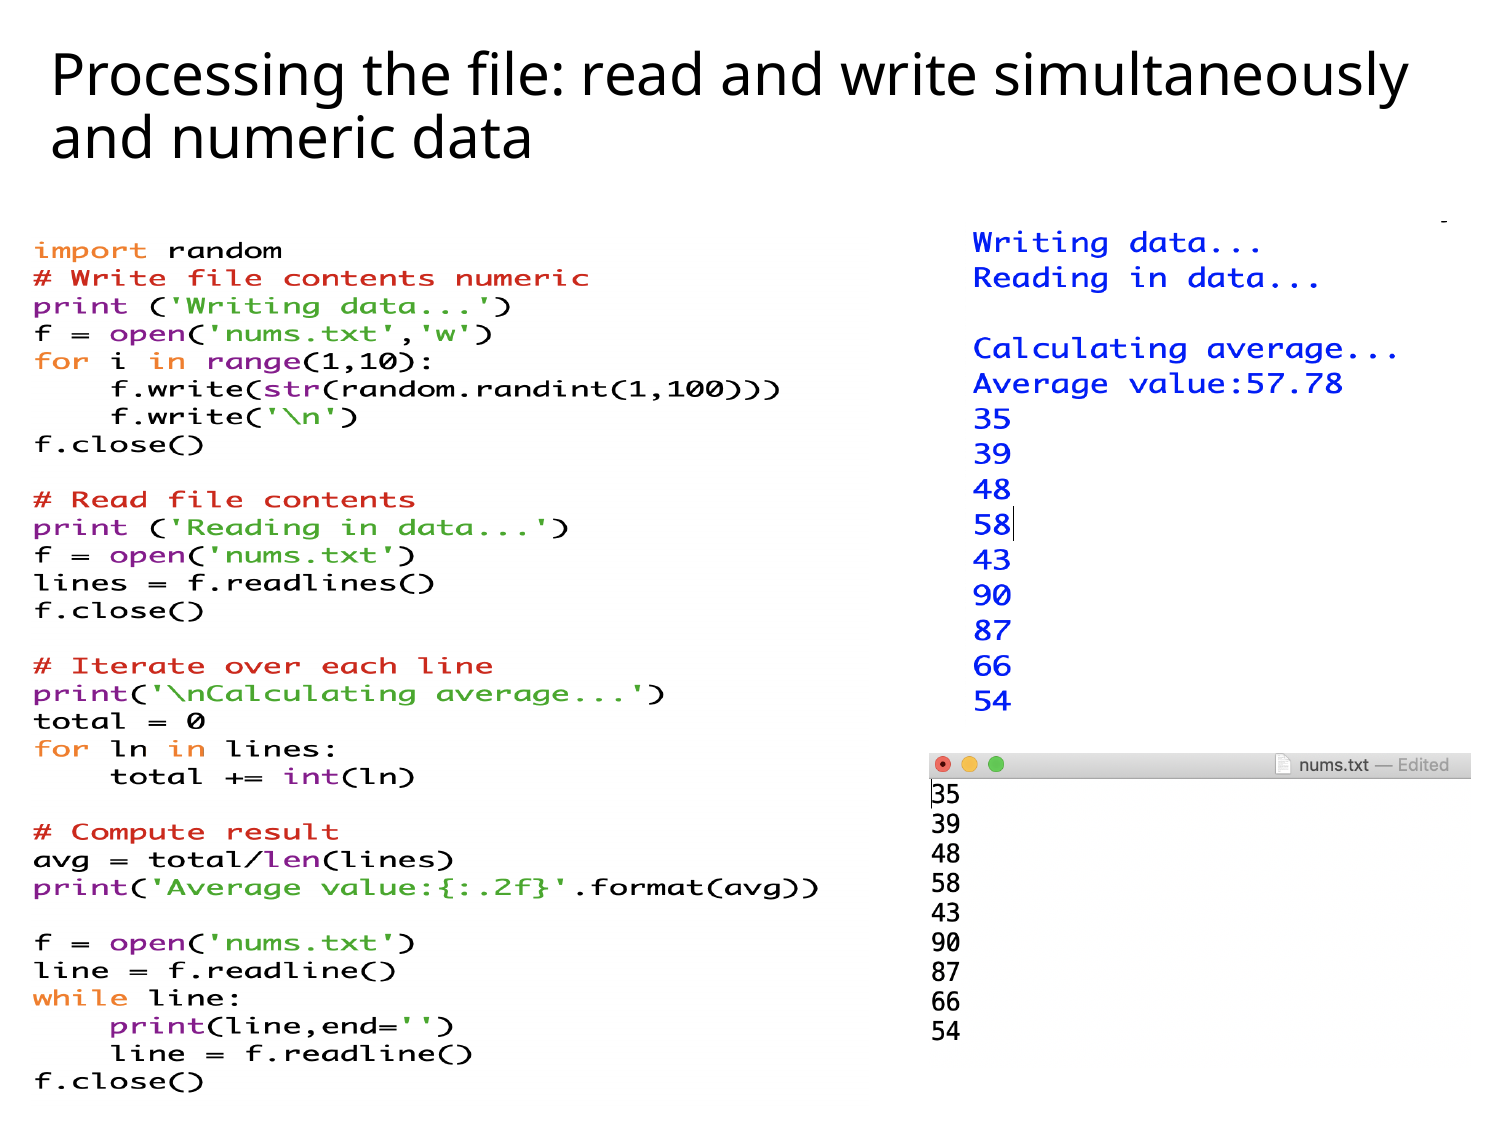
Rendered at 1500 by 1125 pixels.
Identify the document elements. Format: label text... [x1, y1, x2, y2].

picture [31, 232, 869, 1106]
picture [929, 753, 1471, 1068]
title Processing the file: read and write simultaneously and numeric data [35, 19, 1495, 197]
picture [965, 221, 1447, 728]
